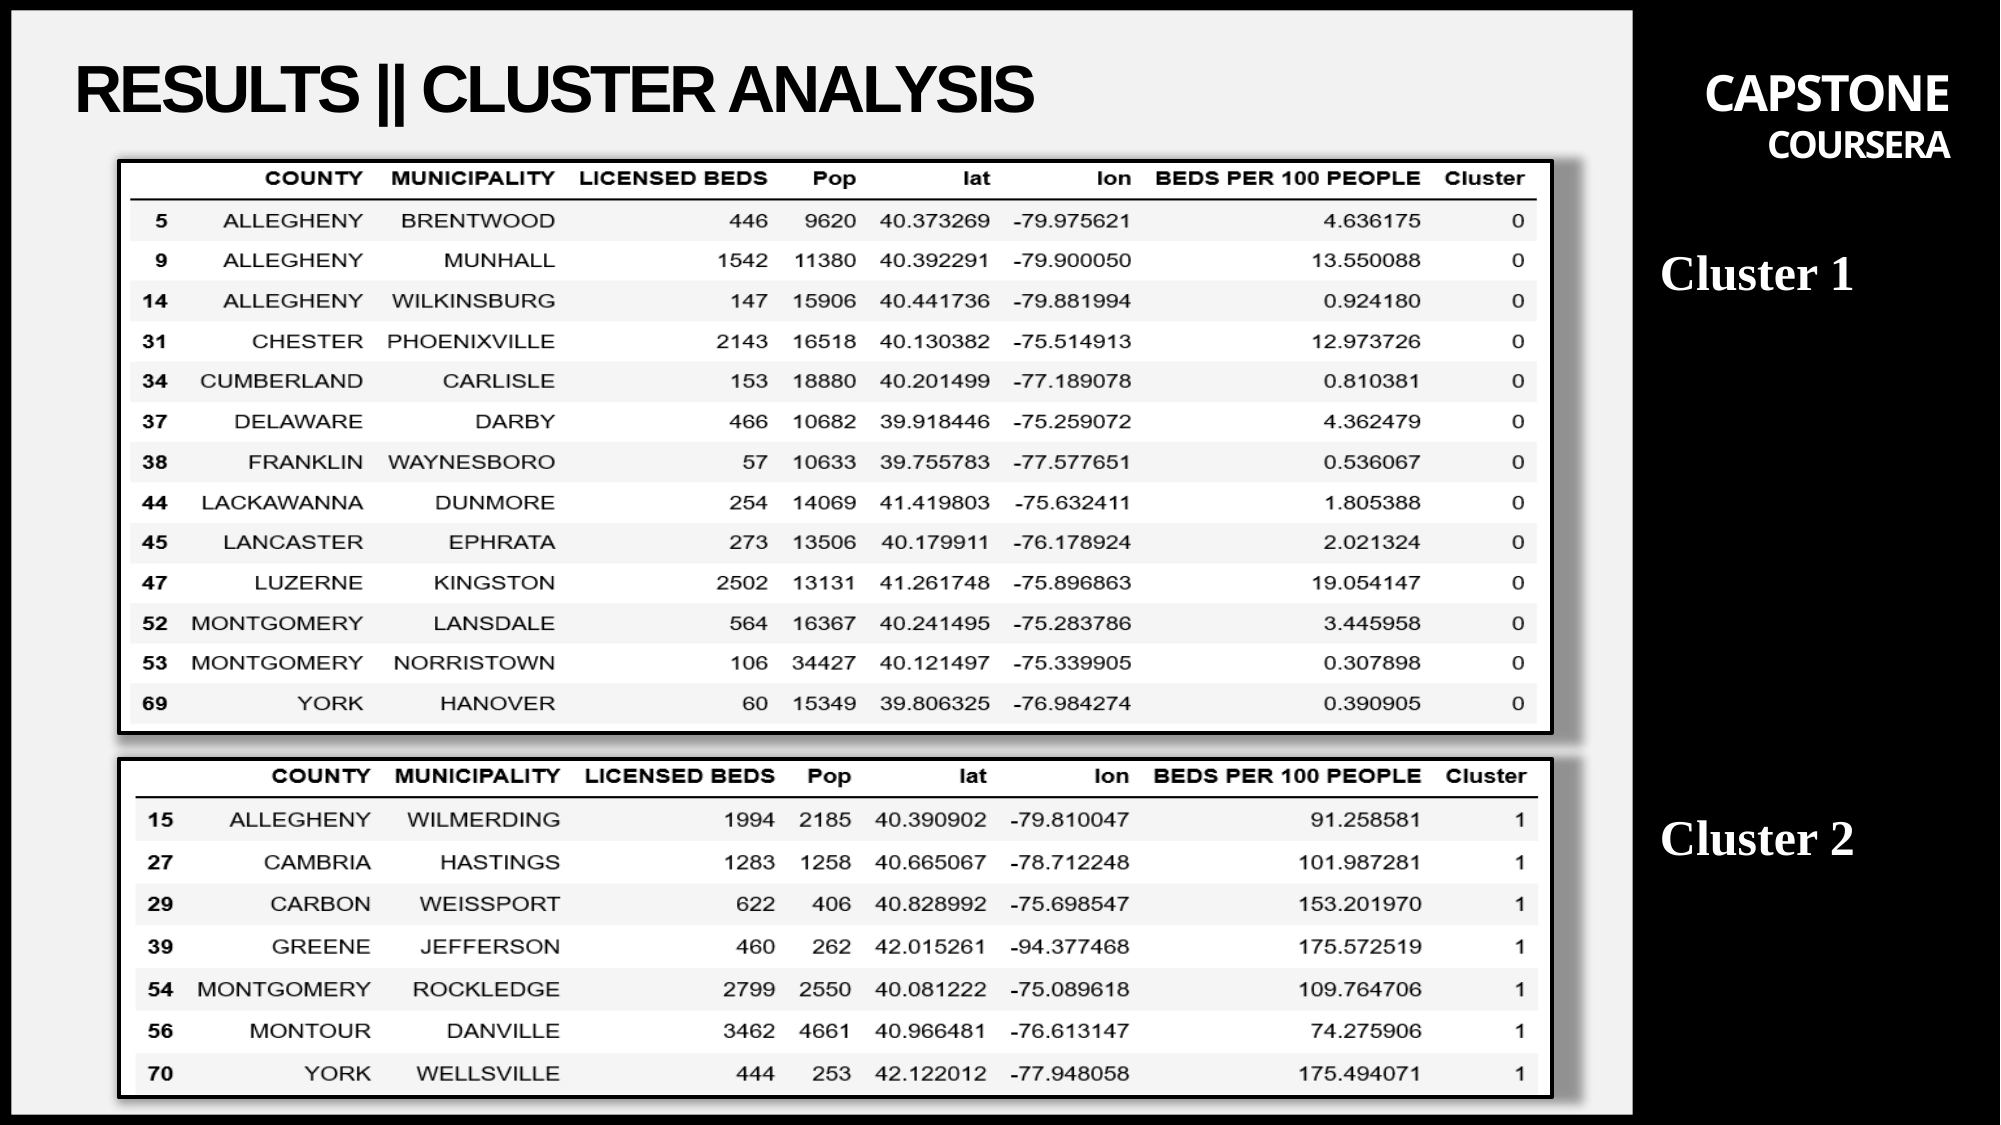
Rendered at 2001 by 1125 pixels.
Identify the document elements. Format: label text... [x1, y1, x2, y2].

picture [120, 162, 1550, 731]
text_box [1631, 0, 2000, 1125]
text_box Cluster 2 [1645, 798, 2000, 873]
text_box CAPSTONE COURSERA [1702, 55, 1952, 167]
text_box Cluster 1 [1645, 232, 1988, 308]
title RESULTS || CLUSTER ANALYSIS [74, 55, 1584, 127]
picture [120, 760, 1550, 1096]
